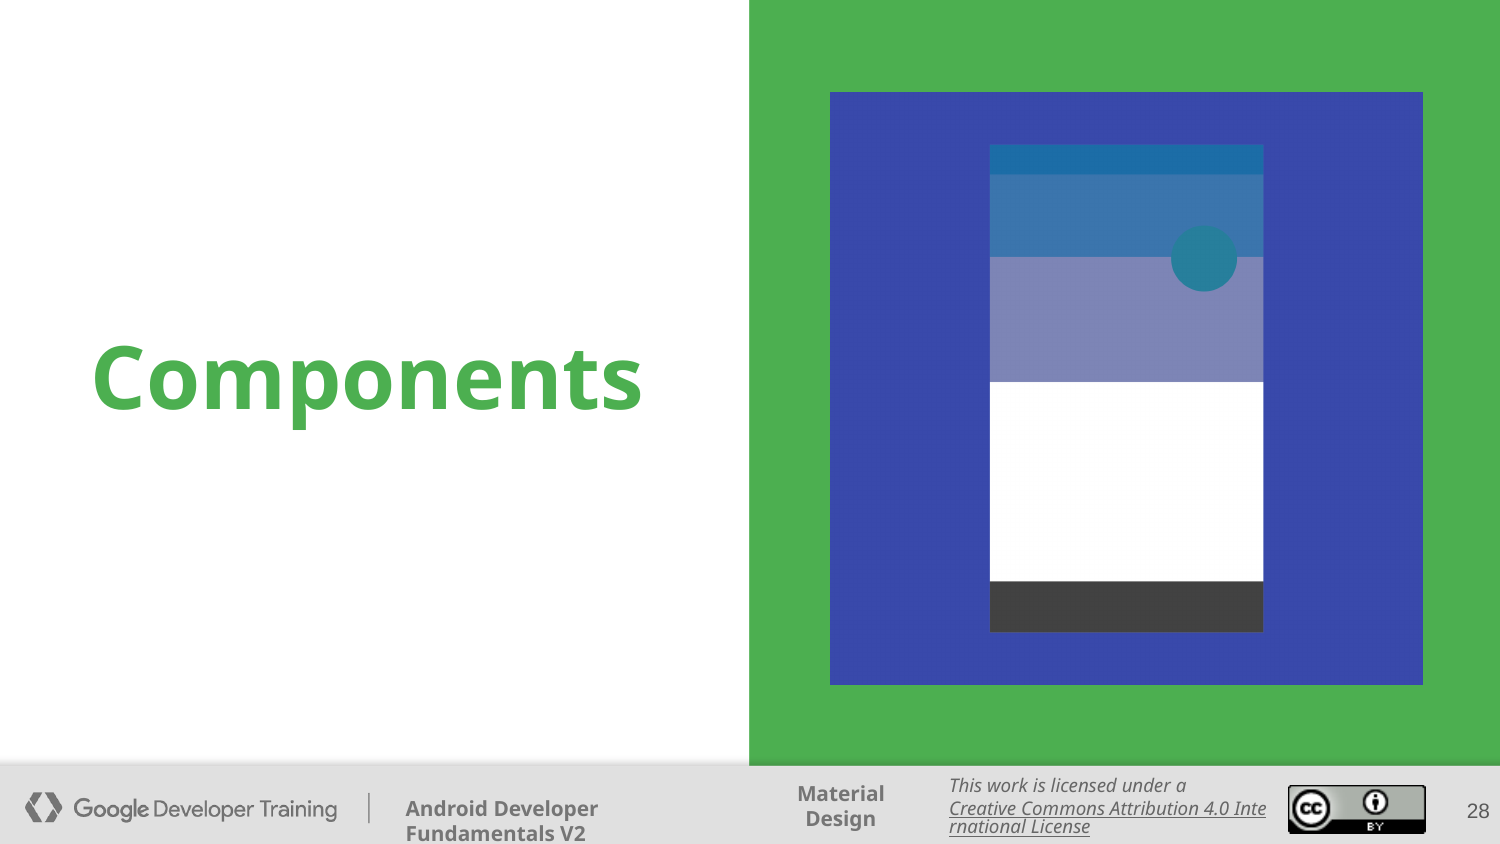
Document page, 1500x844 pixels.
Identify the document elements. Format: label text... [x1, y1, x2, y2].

slide_number ‹#› [1414, 777, 1500, 842]
picture [0, 0, 1500, 844]
title Components [35, 303, 700, 443]
